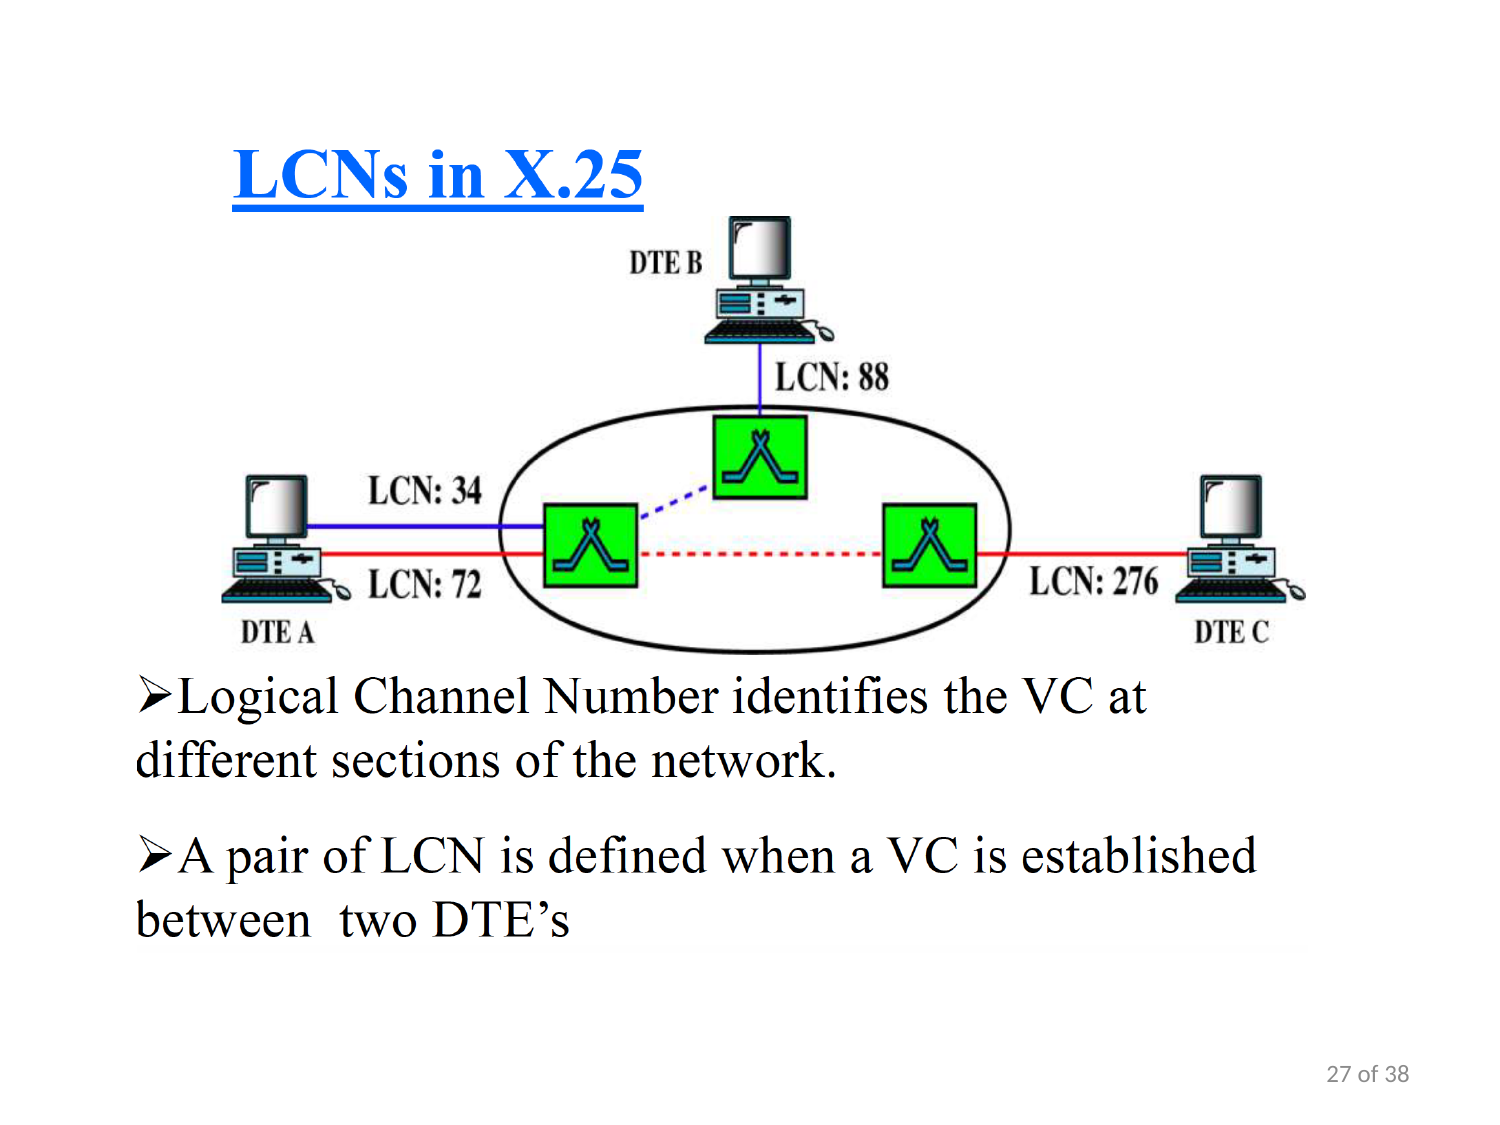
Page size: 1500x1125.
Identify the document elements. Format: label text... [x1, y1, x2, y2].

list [137, 137, 1309, 953]
slide_number 27 of 38 [1074, 1042, 1425, 1103]
